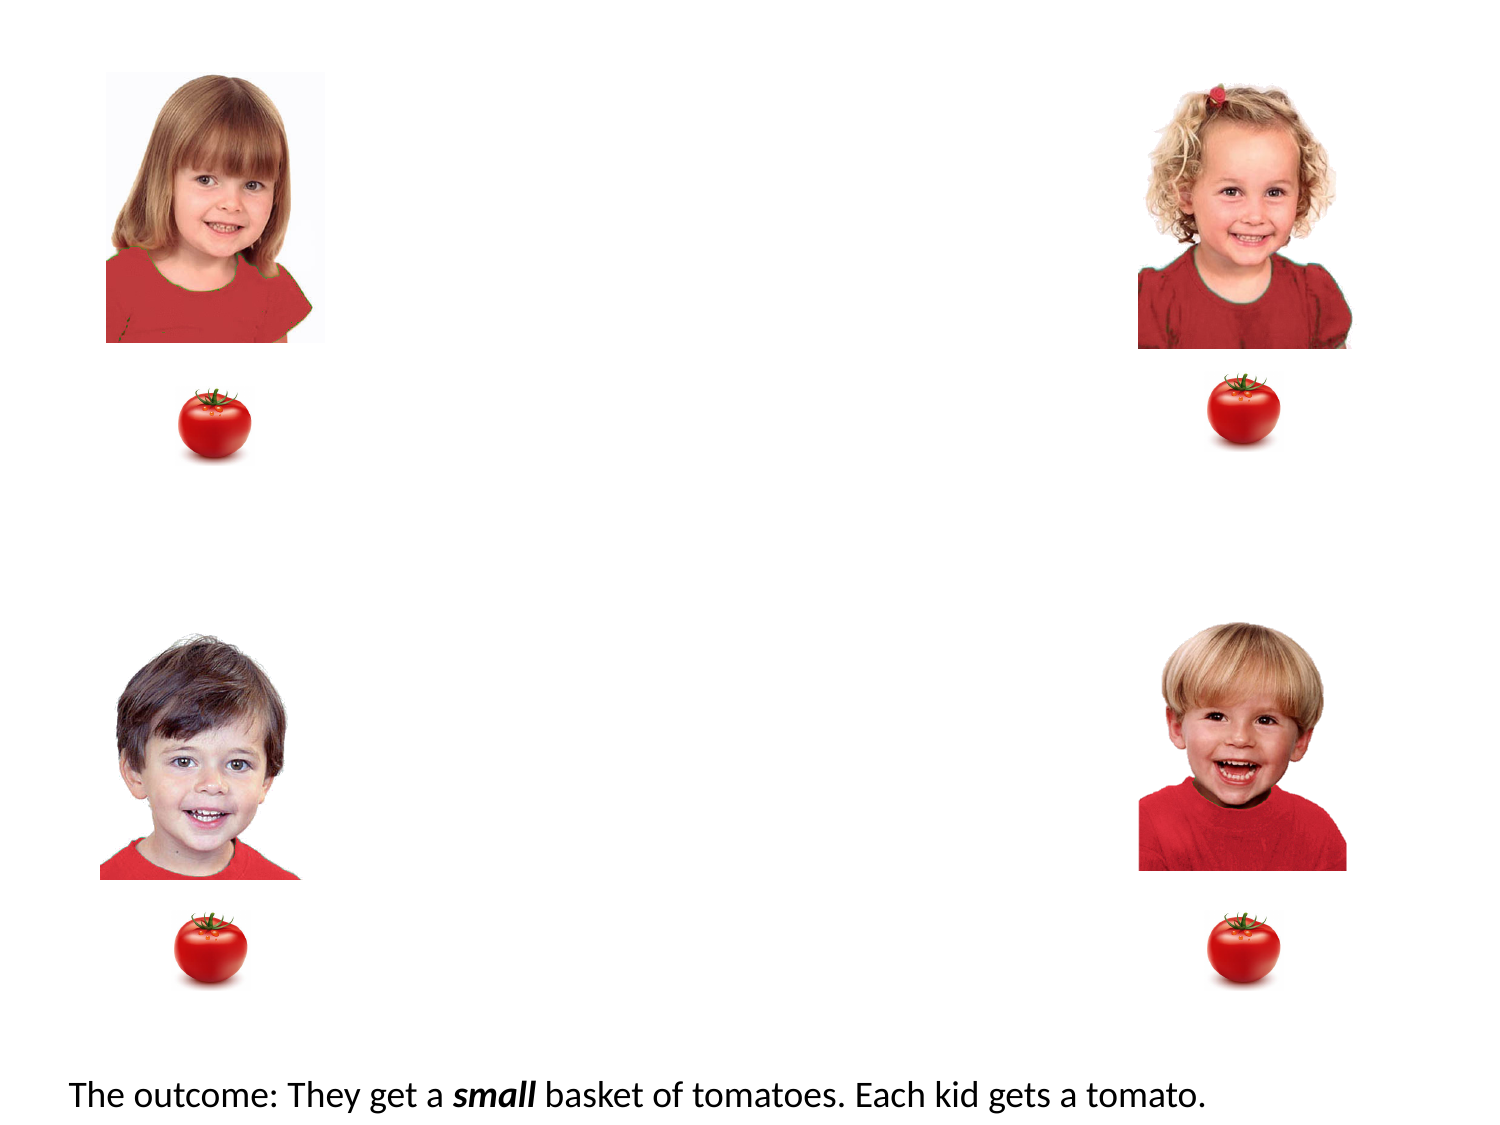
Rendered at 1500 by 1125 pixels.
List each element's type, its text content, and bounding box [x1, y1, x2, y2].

picture [100, 619, 312, 881]
text_box The outcome: They get a small basket of tomatoes. Each kid gets a tomato. [53, 1062, 1232, 1122]
picture [106, 72, 326, 343]
picture [1135, 619, 1349, 872]
picture [1138, 83, 1358, 349]
picture [170, 910, 251, 991]
picture [1203, 910, 1285, 991]
picture [1203, 371, 1285, 452]
picture [174, 385, 255, 467]
